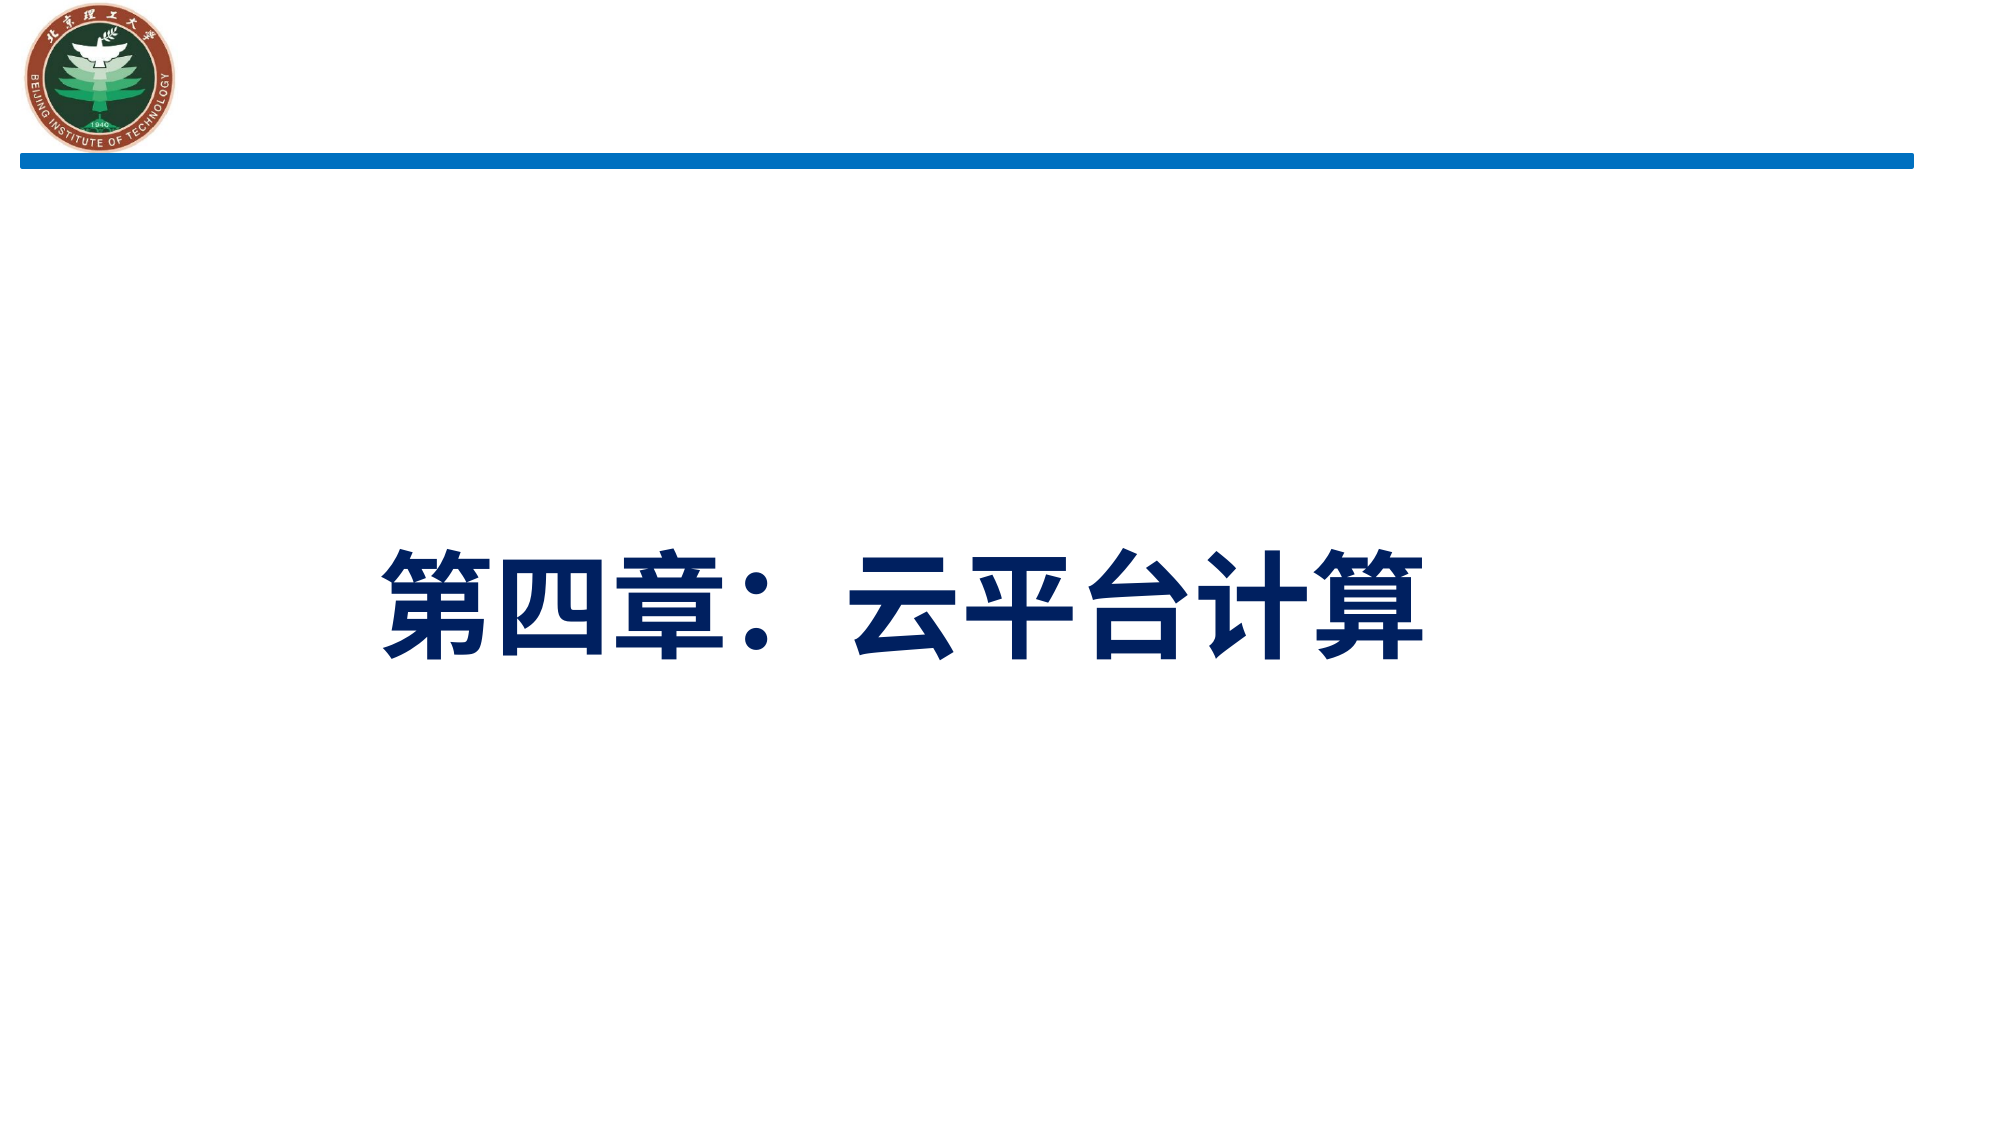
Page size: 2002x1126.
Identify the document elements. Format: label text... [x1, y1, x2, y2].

picture [21, 0, 178, 156]
subtitle 第四章：云平台计算 [363, 525, 1488, 797]
text_box [20, 153, 1914, 169]
